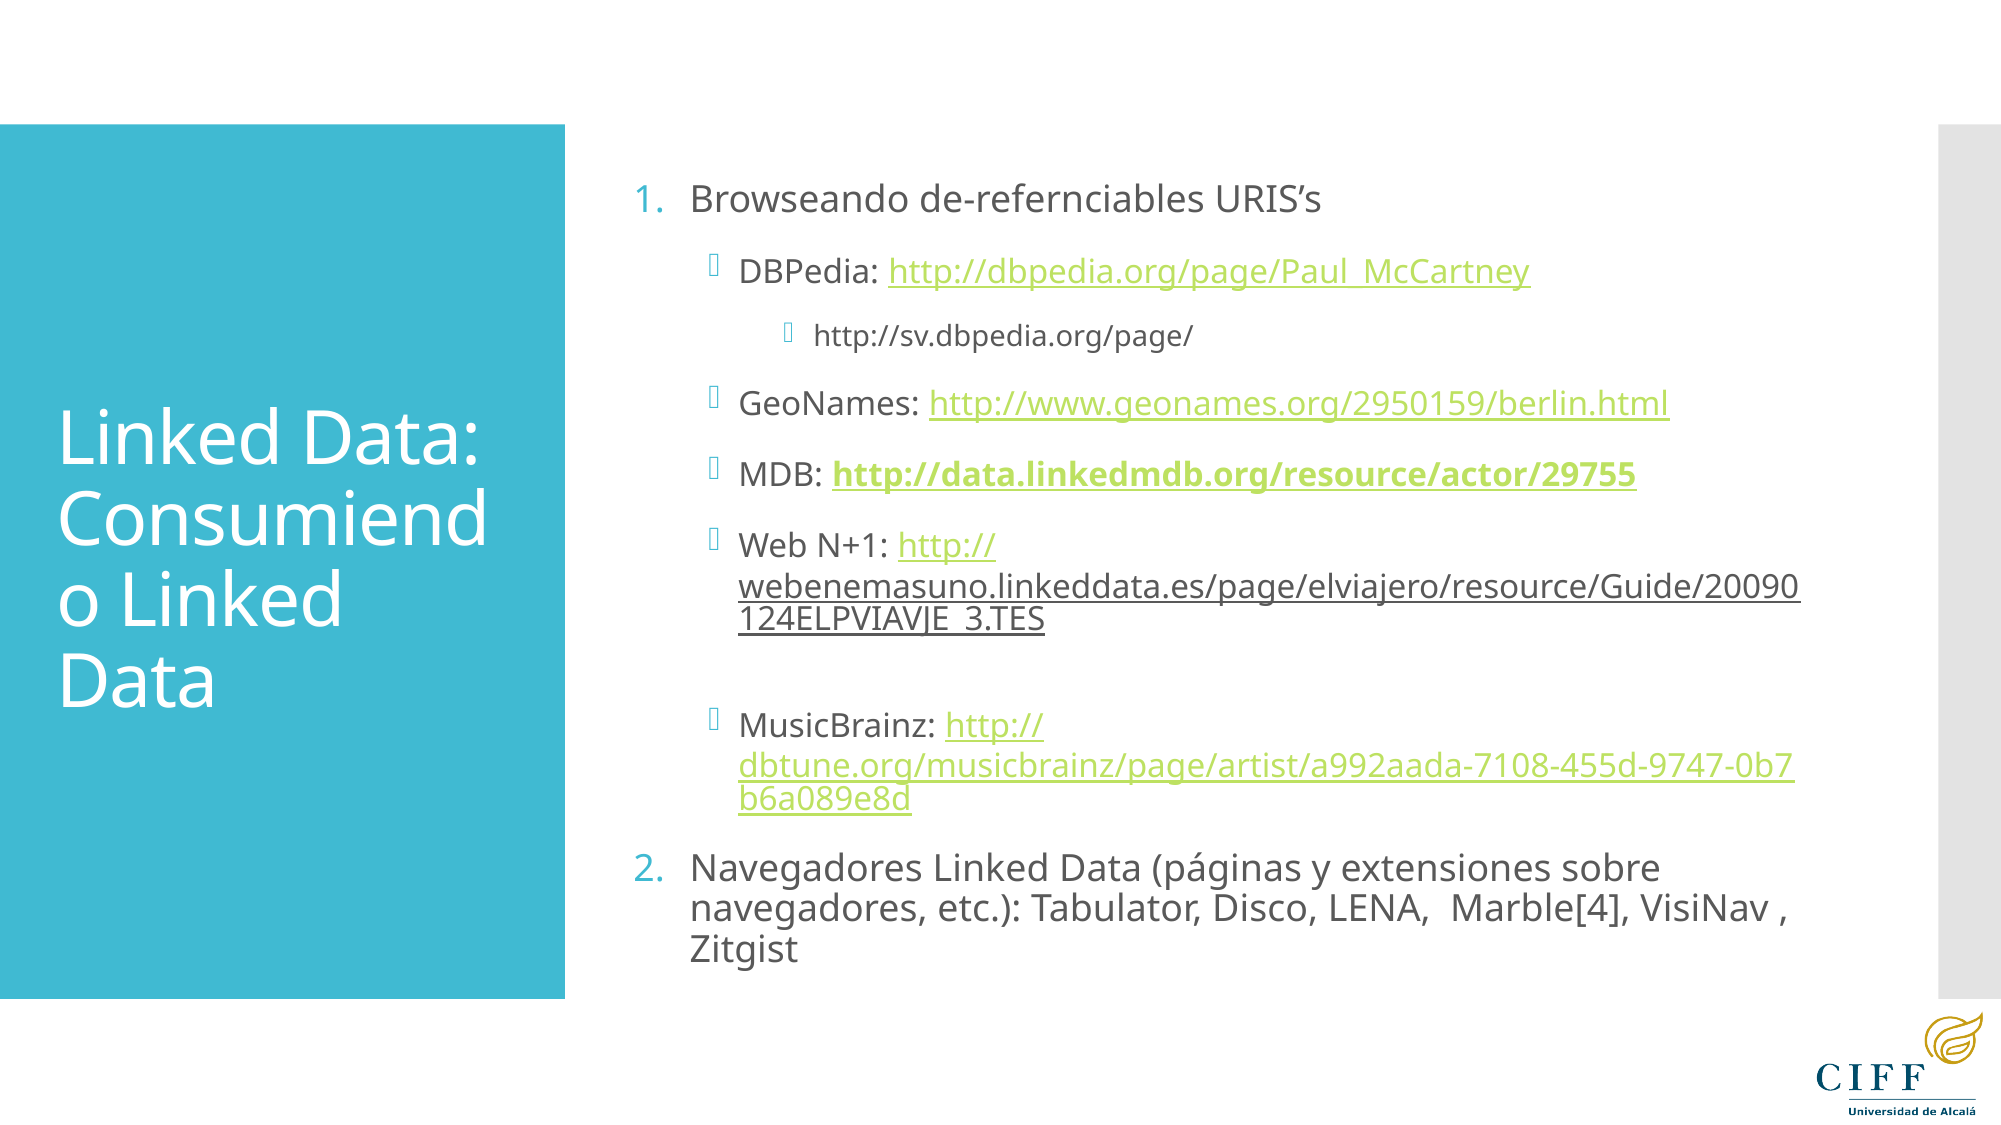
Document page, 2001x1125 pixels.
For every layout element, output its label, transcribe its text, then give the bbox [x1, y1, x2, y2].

list Browseando de-refernciables URIS’s DBPedia: http://dbpedia.org/page/Paul_McCartney http://sv.dbpedia.org/page/ GeoNames: http://www.geonames.org/2950159/berlin.html MDB: http://data.linkedmdb.org/resource/actor/29755 Web N+1: http://webenemasuno.linkeddata.es/page/elviajero/resource/Guide/20090124ELPVIAVJE_3.TES MusicBrainz: http://dbtune.org/musicbrainz/page/artist/a992aada-7108-455d-9747-0b7b6a089e8d Navegadores Linked Data (páginas y extensiones sobre navegadores, etc.): Tabulator, Disco, LENA, Marble[4], VisiNav , Zitgist [618, 143, 1819, 942]
title Linked Data: Consumiendo Linked Data [41, 184, 525, 940]
picture [1788, 990, 2000, 1125]
